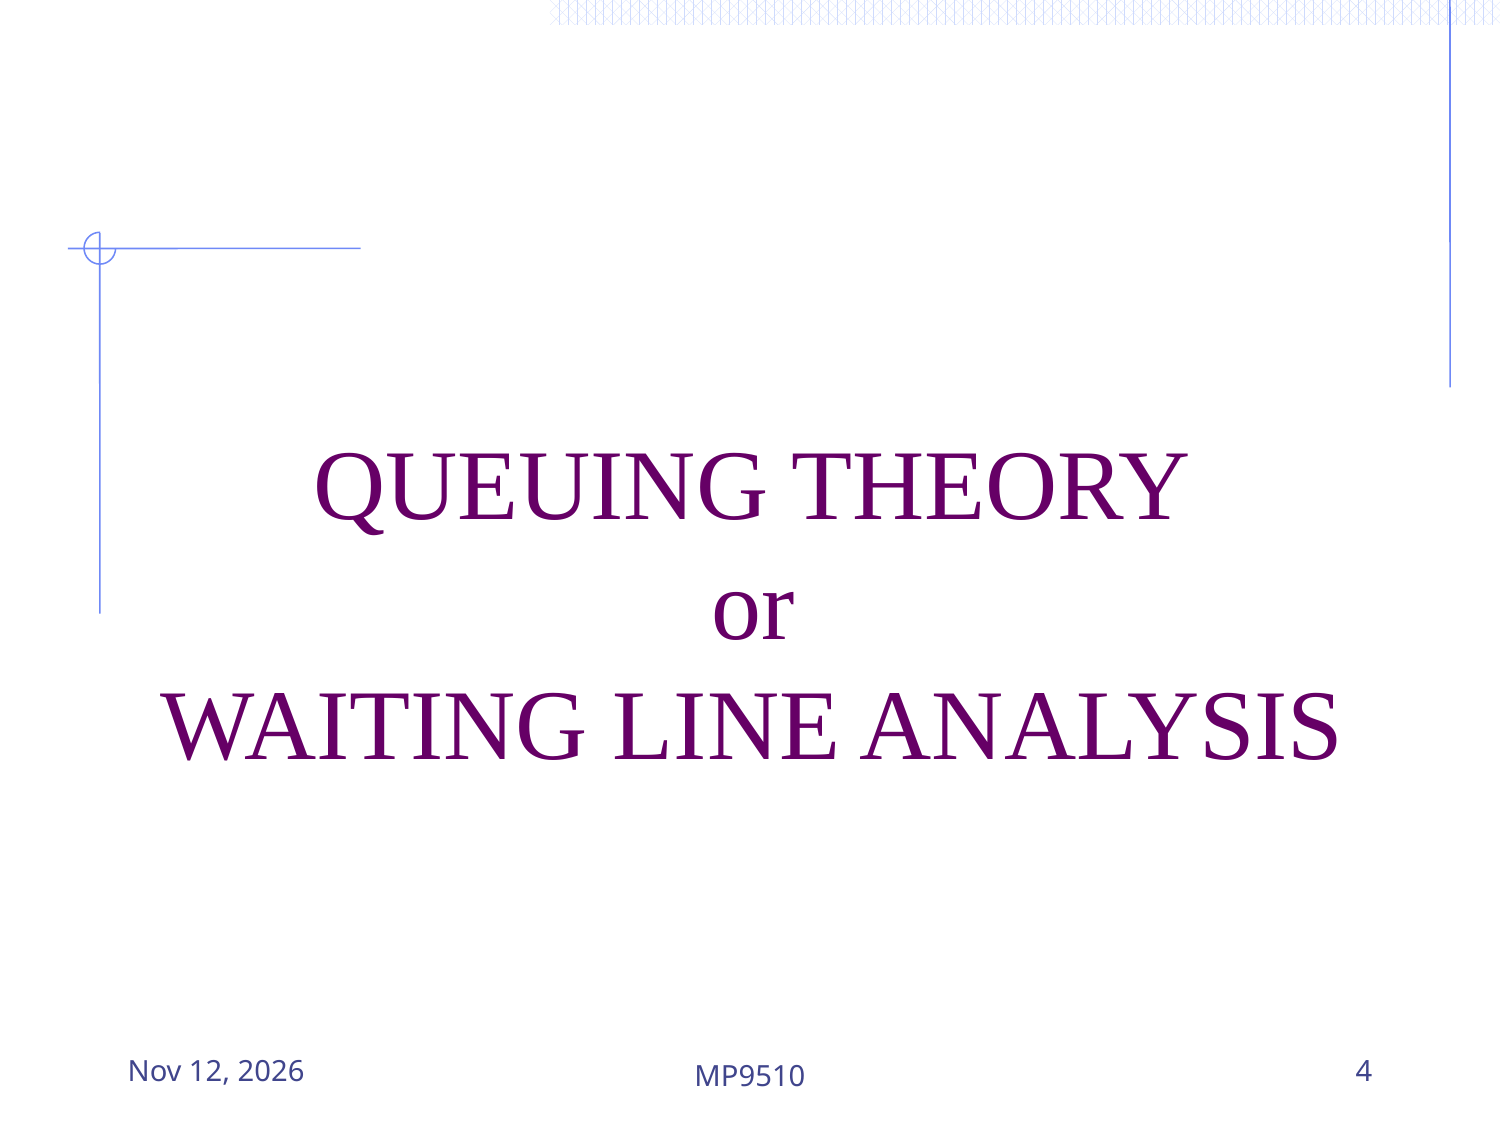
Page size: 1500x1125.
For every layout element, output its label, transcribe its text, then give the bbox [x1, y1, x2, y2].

footer MP9510 [512, 1024, 988, 1101]
slide_number 20-Aug-23 [112, 1024, 426, 1101]
slide_number 4 [1074, 1024, 1388, 1101]
title QUEUING THEORY or WAITING LINE ANALYSIS [2, 262, 1500, 788]
